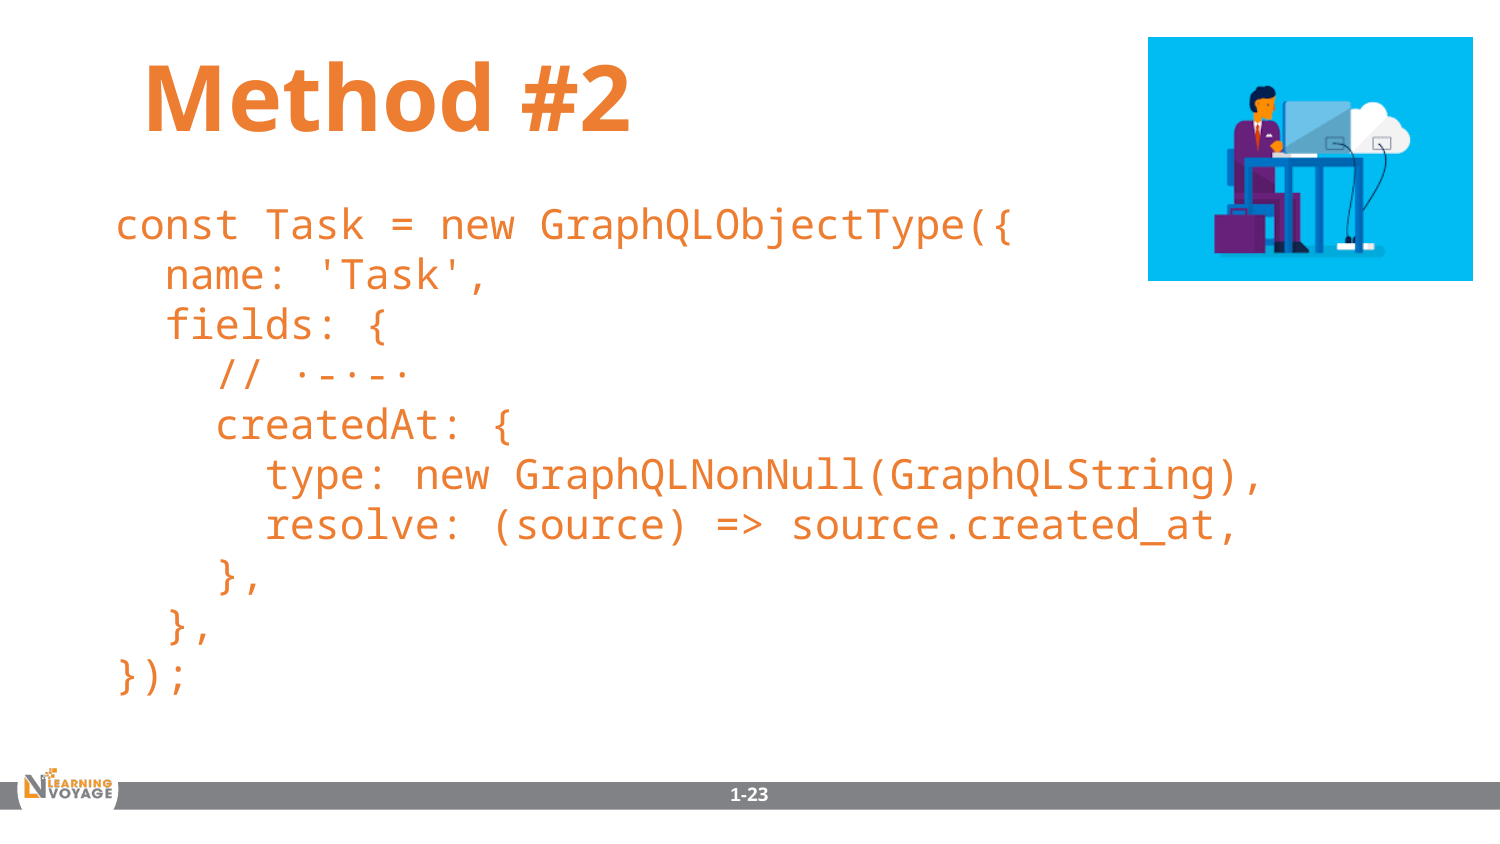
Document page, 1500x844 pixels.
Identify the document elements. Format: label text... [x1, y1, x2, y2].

text_box const Task = new GraphQLObjectType({ name: 'Task', fields: { // ·-·-· createdAt: { type: new GraphQLNonNull(GraphQLString), resolve: (source) => source.created_at, }, }, }); [114, 196, 1361, 699]
text_box Method #2 [126, 37, 1148, 153]
picture [1215, 87, 1410, 253]
slide_number 1-23 [692, 770, 784, 821]
picture [0, 706, 144, 844]
